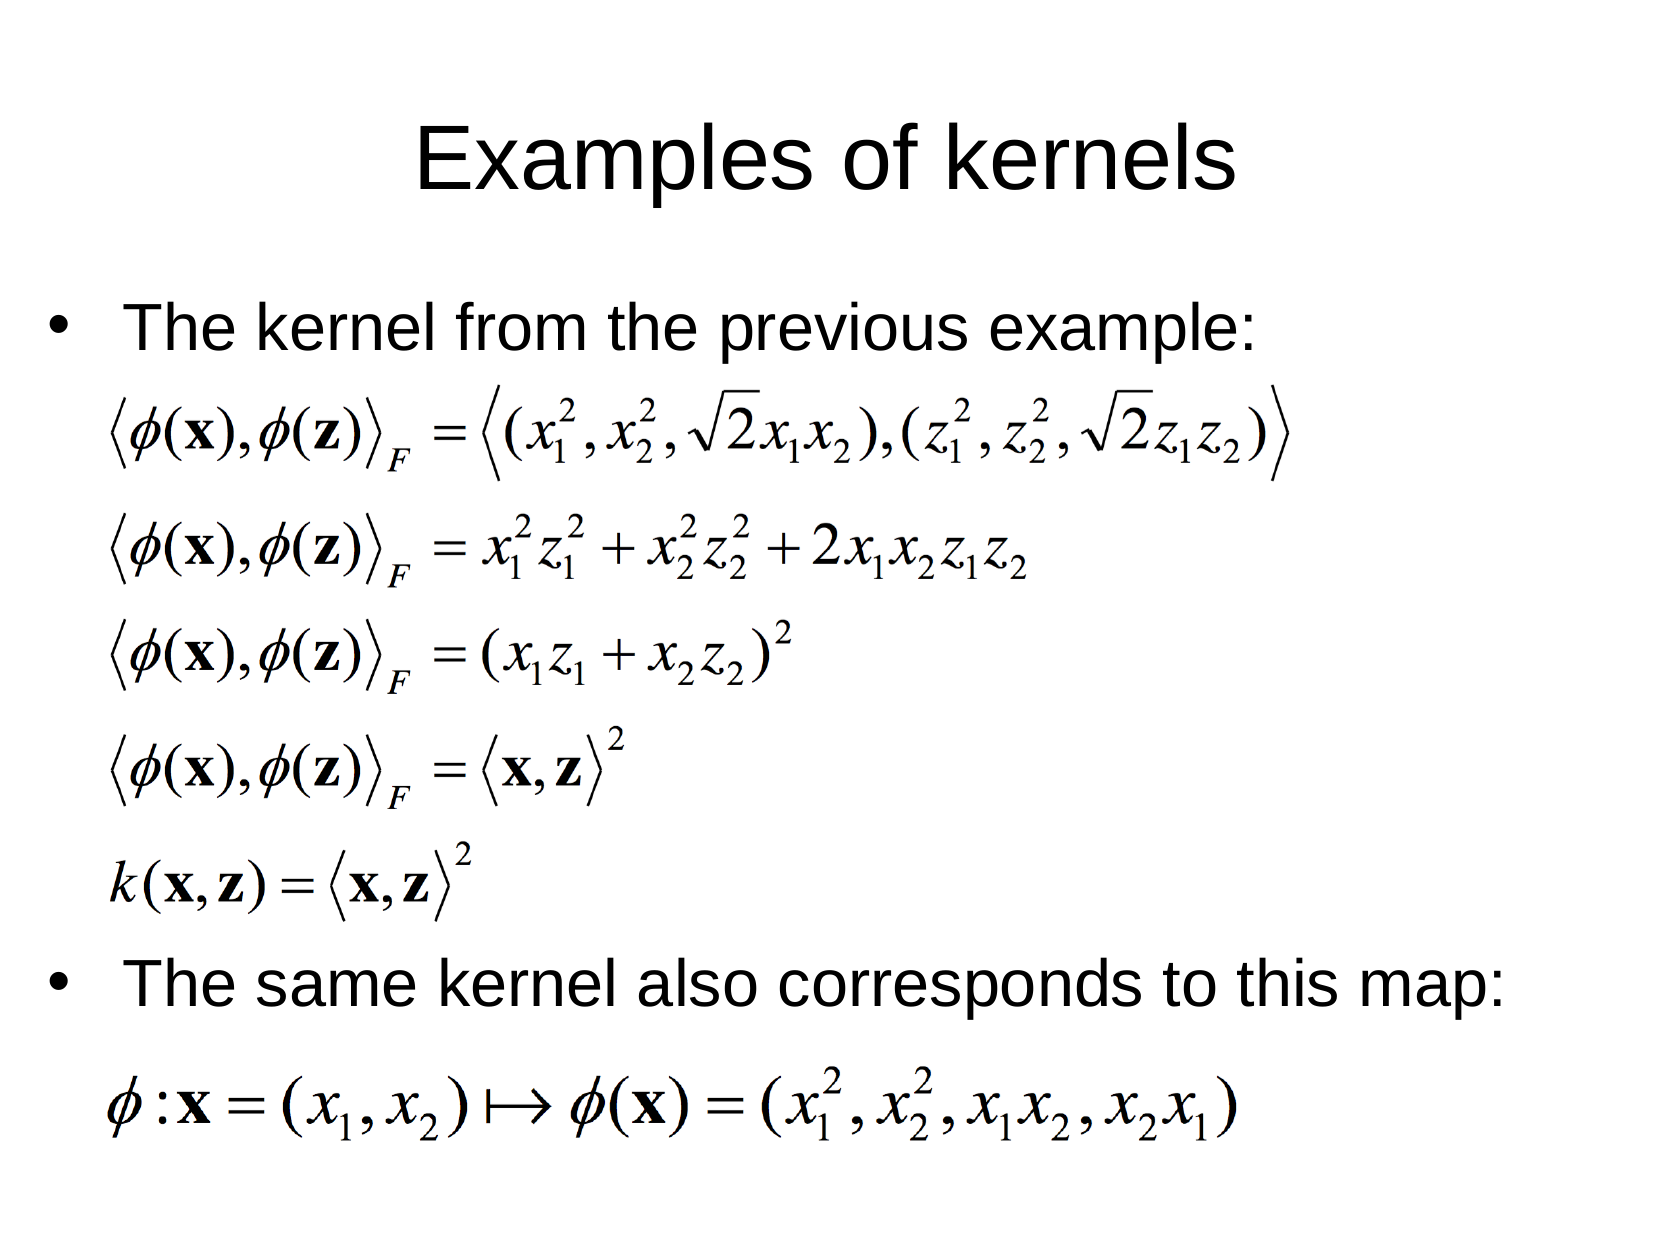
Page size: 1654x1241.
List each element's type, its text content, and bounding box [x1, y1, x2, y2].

picture [85, 1060, 1246, 1156]
text_box Examples of kernels [82, 49, 1571, 257]
text_box The kernel from the previous example: The same kernel also corresponds to this map: [30, 283, 1519, 1140]
picture [95, 373, 1301, 936]
